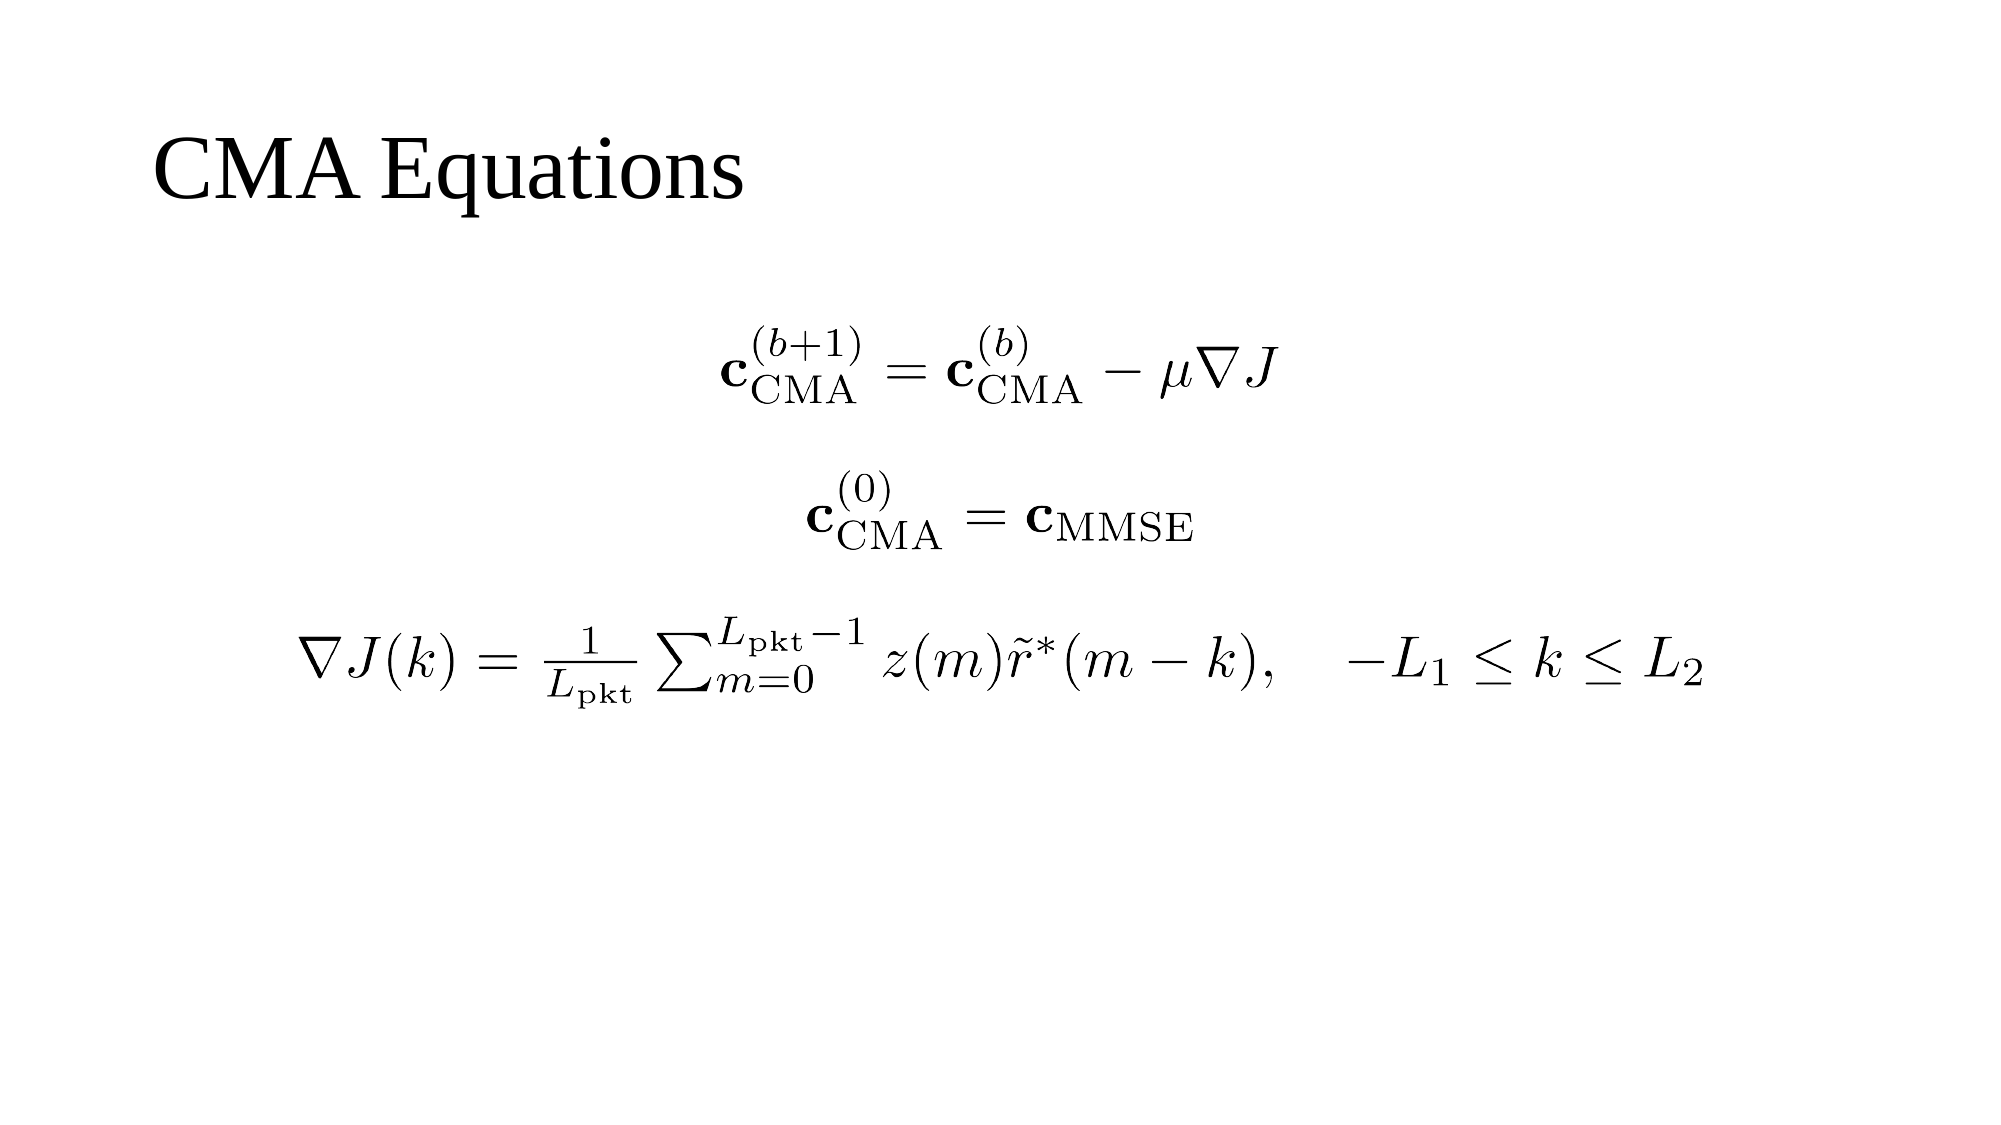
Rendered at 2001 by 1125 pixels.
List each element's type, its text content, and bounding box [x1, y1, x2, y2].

title CMA Equations [137, 59, 1863, 278]
picture [298, 616, 1702, 709]
picture [721, 325, 1279, 404]
picture [807, 470, 1193, 550]
